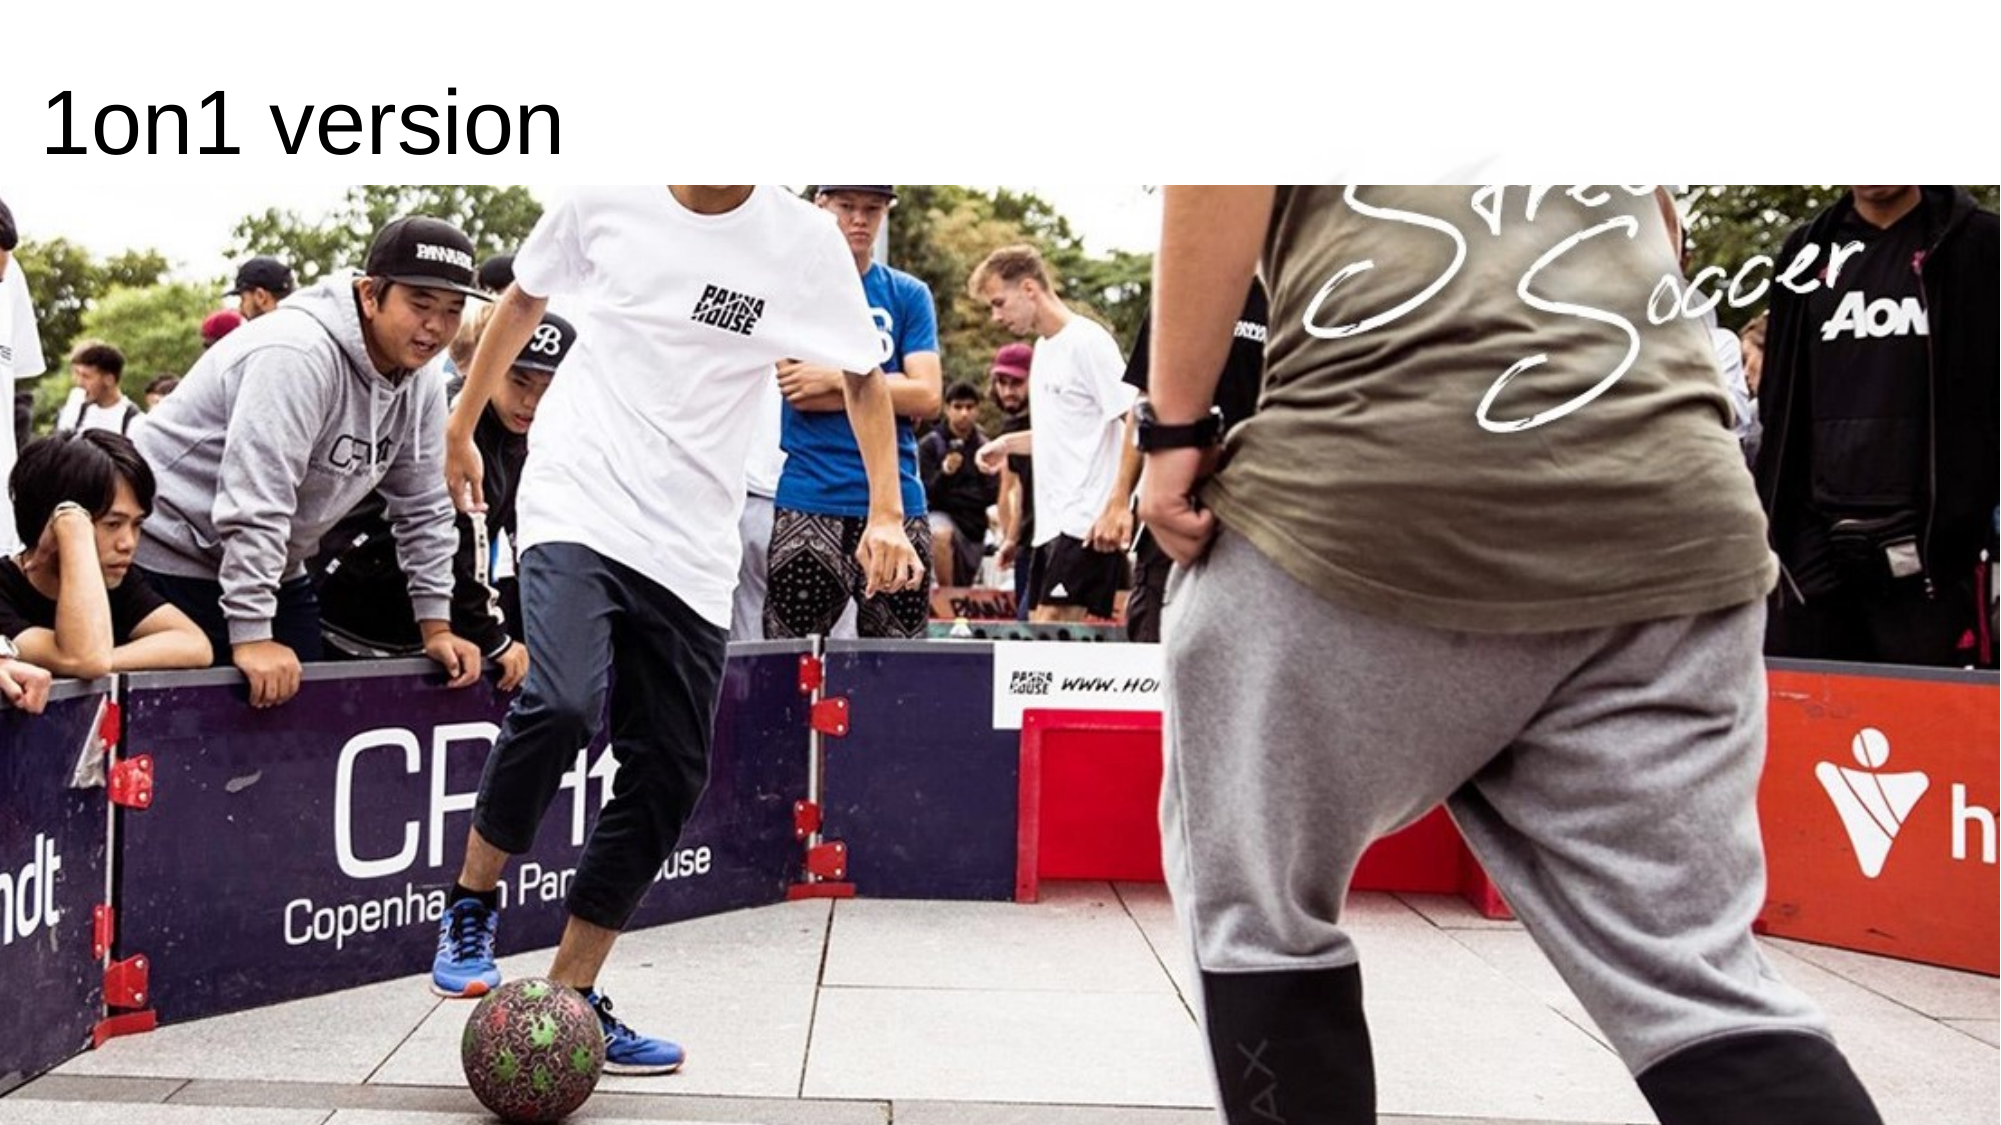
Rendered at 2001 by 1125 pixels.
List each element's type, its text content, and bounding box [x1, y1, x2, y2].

picture [0, 185, 2000, 1125]
text_box 1on1 version [0, 0, 2000, 183]
